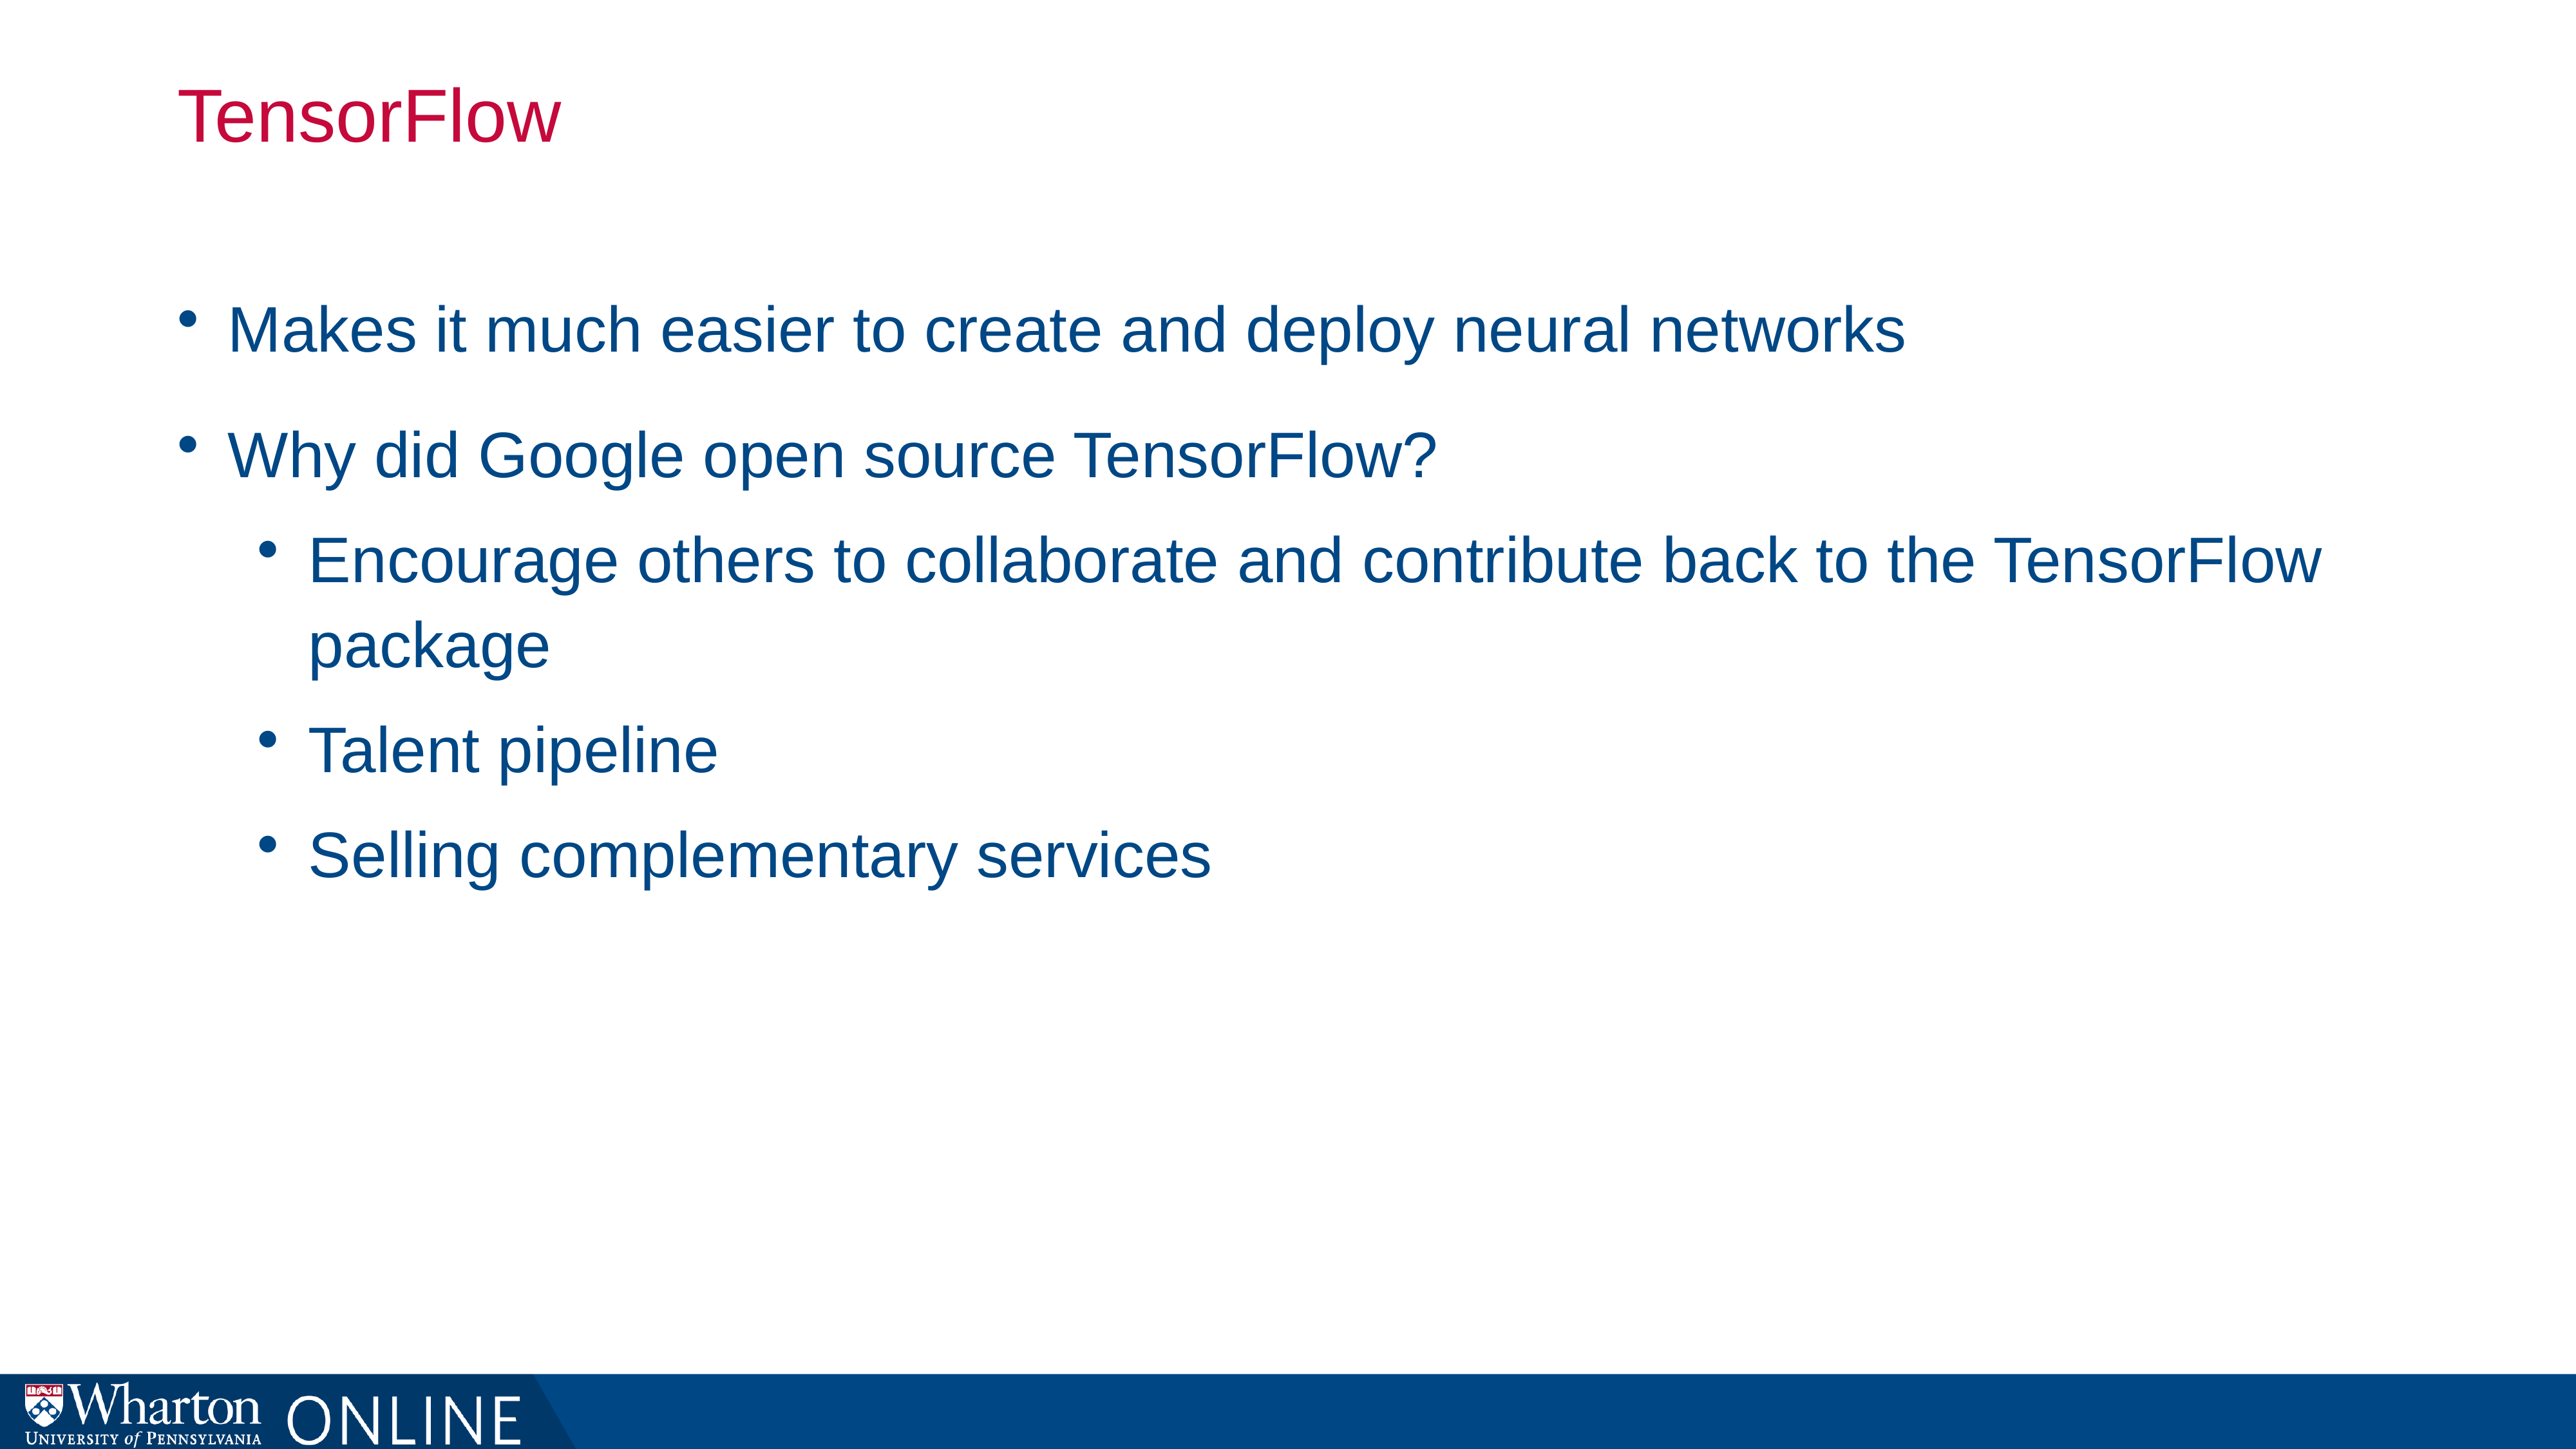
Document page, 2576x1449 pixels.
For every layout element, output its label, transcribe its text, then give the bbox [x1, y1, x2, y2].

list Makes it much easier to create and deploy neural networks Why did Google open source TensorFlow? Encourage others to collaborate and contribute back to the TensorFlow package Talent pipeline Selling complementary services [176, 279, 2400, 1358]
title TensorFlow [176, 77, 2400, 179]
picture [25, 1381, 520, 1448]
